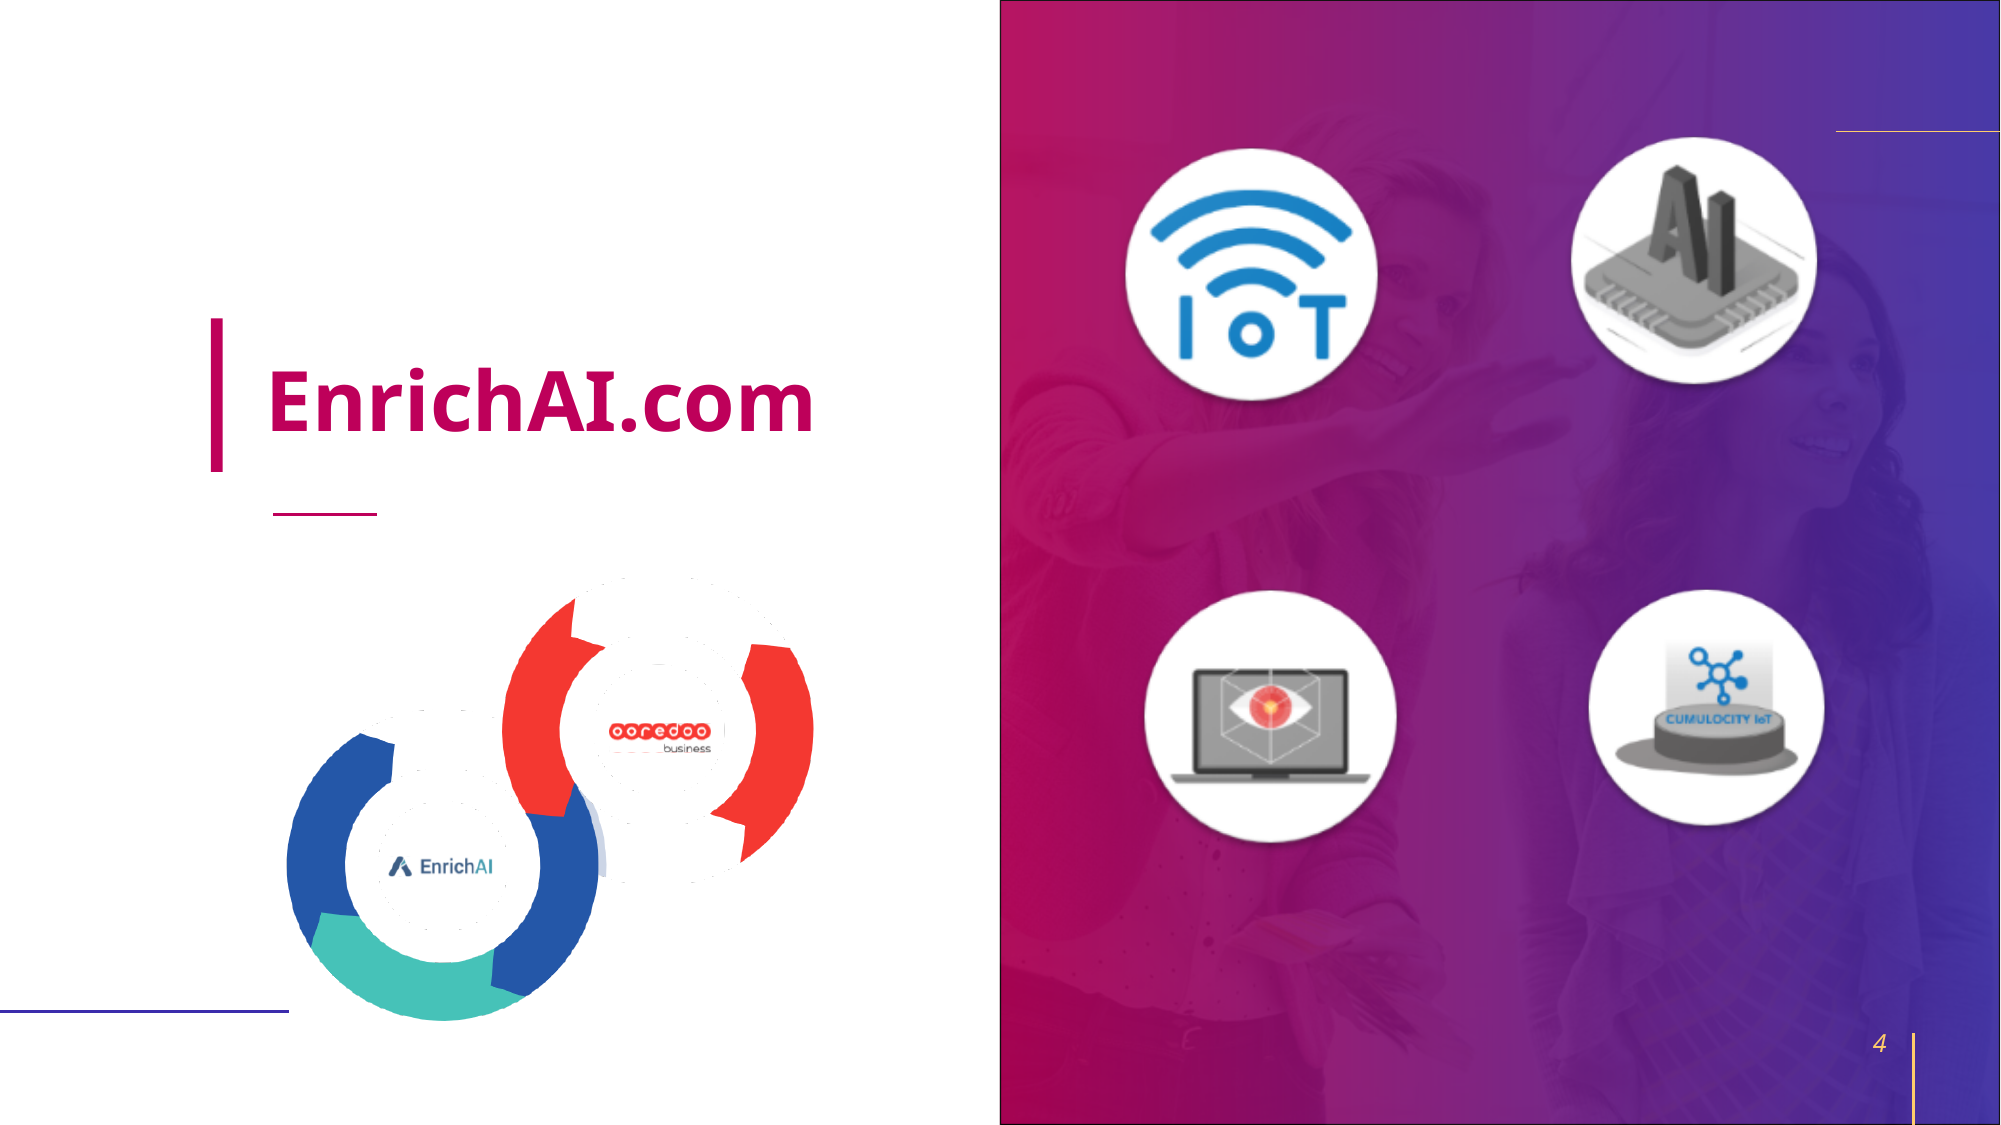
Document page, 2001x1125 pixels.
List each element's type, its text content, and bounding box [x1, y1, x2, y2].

picture [1578, 579, 1836, 837]
slide_number 4 [1451, 1015, 1902, 1075]
picture [1133, 579, 1409, 855]
picture [1560, 126, 1829, 396]
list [1114, 137, 1390, 413]
picture [0, 0, 999, 1125]
title EnrichAI.com [250, 278, 931, 531]
